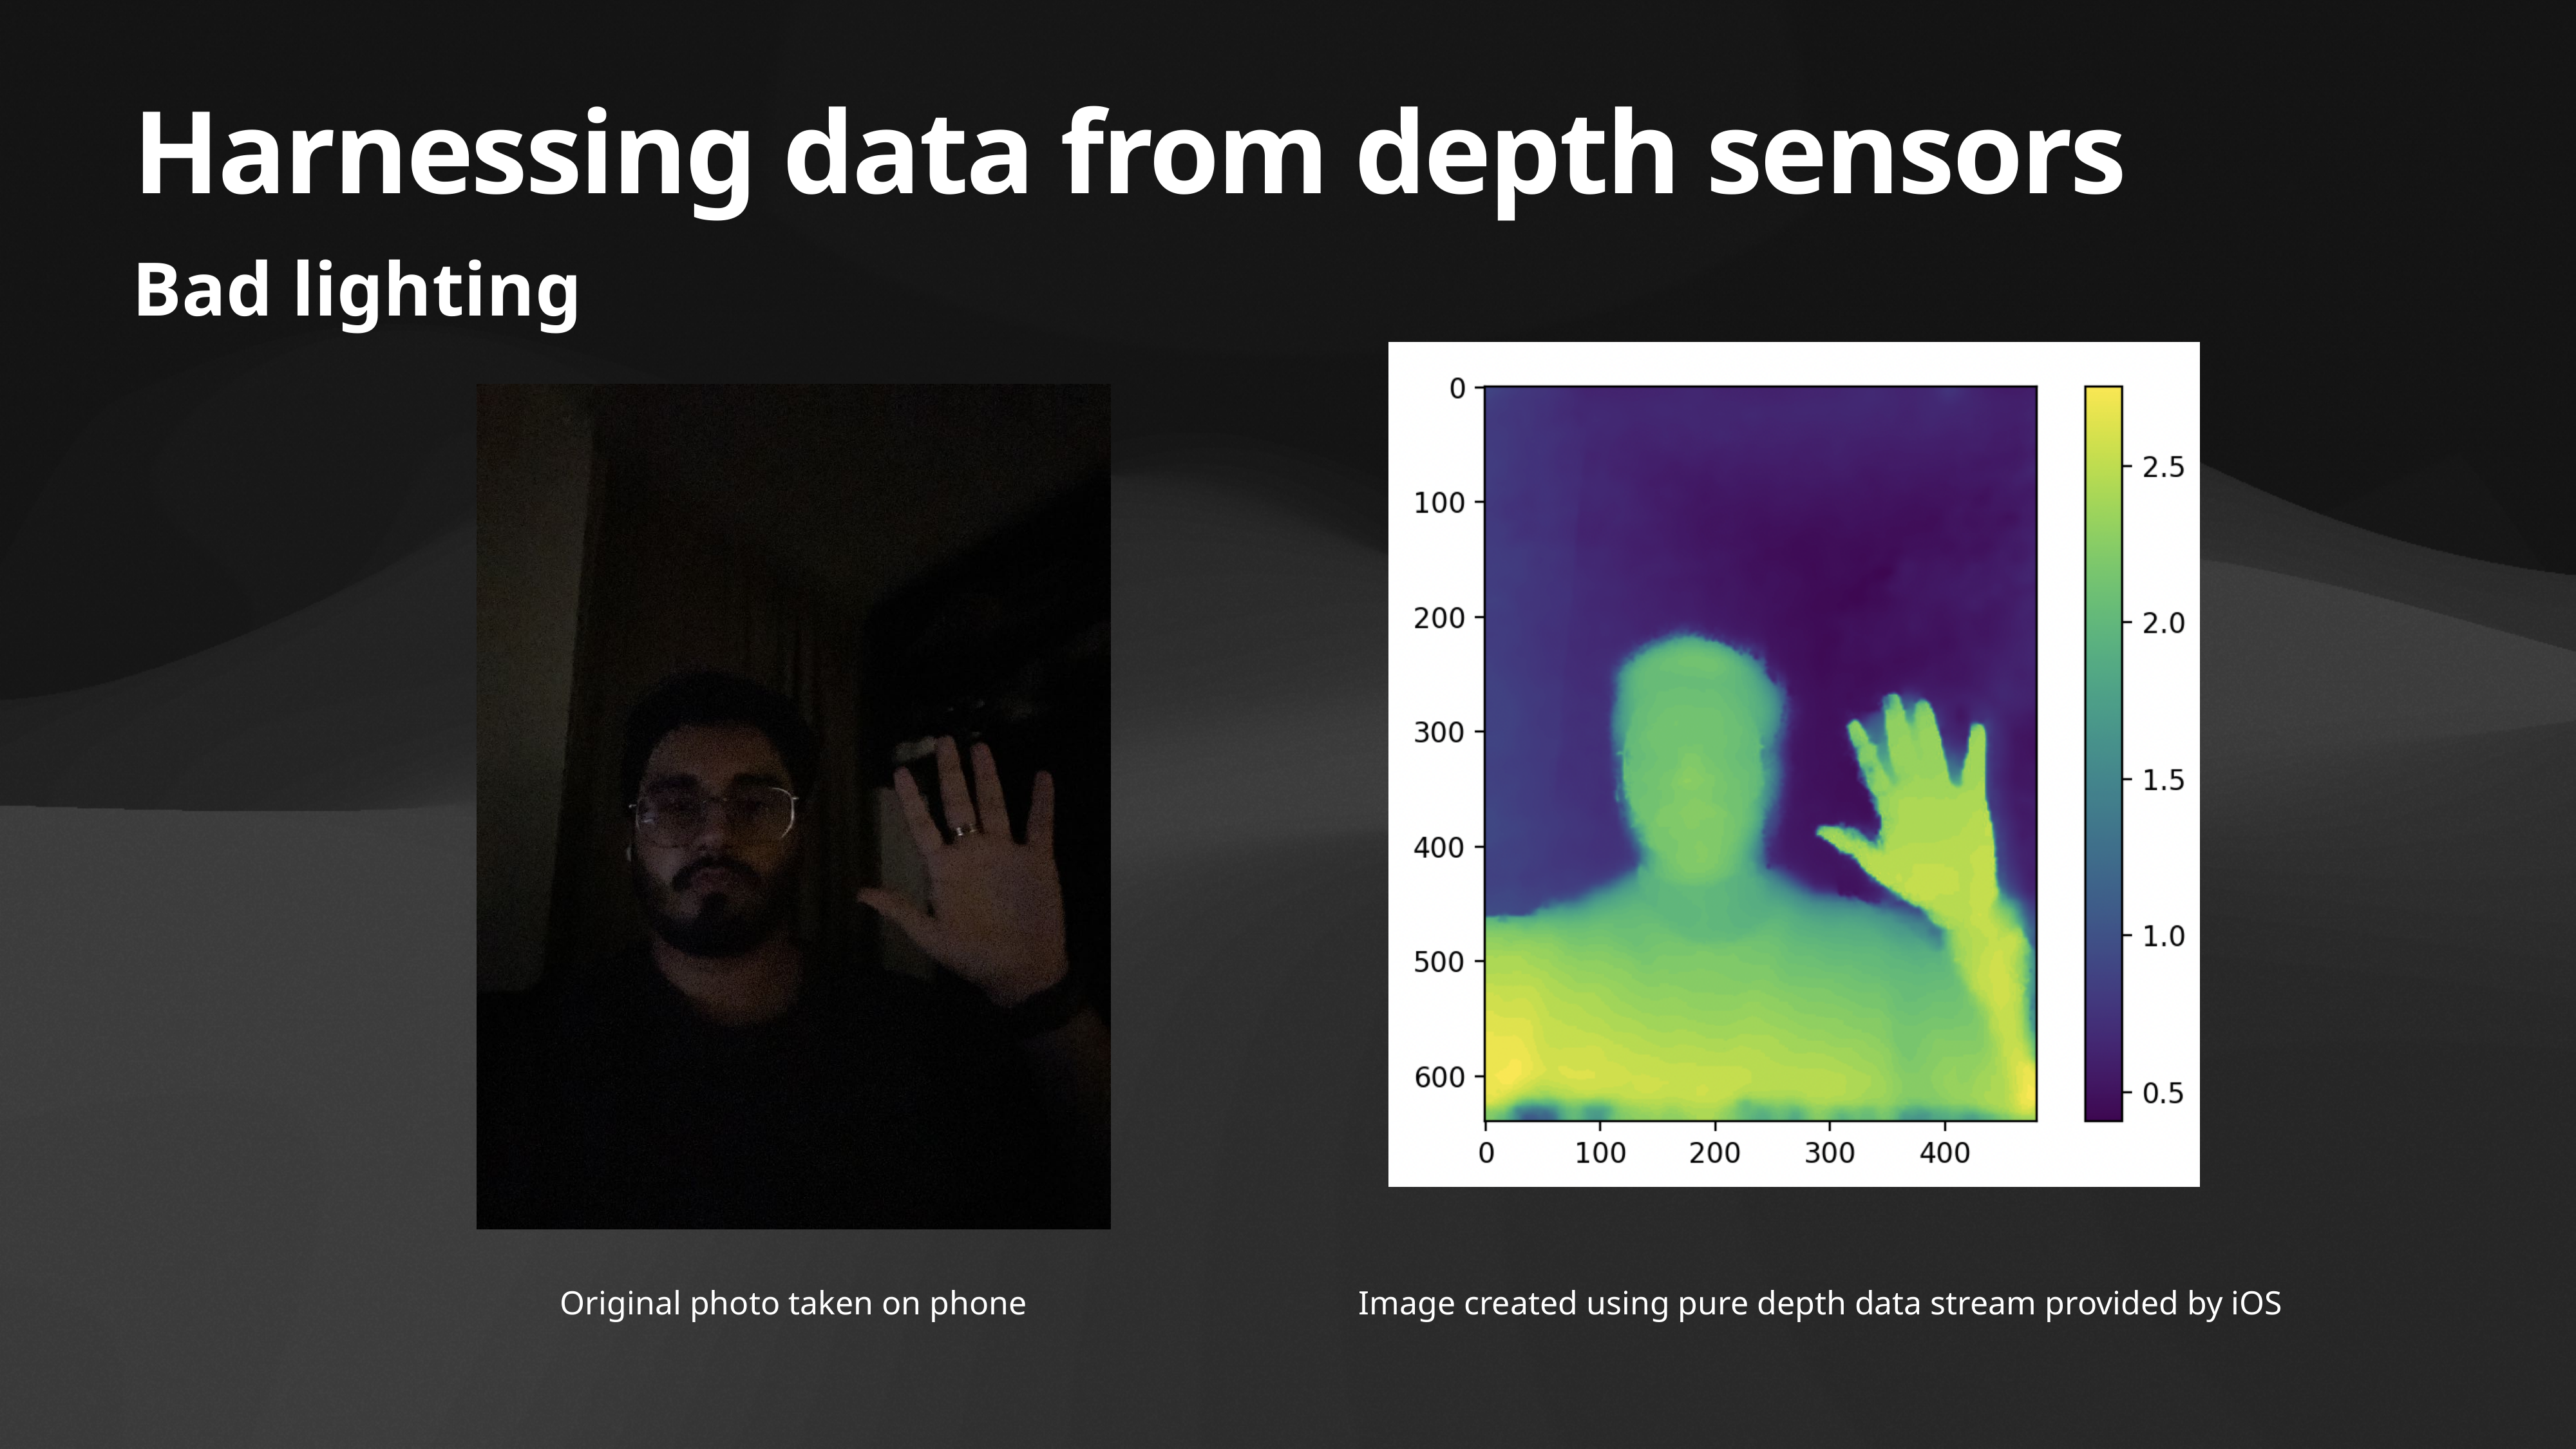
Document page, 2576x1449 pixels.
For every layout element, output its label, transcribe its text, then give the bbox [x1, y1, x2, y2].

text_box Original photo taken on phone [554, 1277, 1033, 1327]
picture [0, 0, 2576, 1449]
title Harnessing data from depth sensors [127, 100, 2449, 236]
list Bad lighting [127, 236, 2449, 337]
text_box Image created using pure depth data stream provided by iOS [1353, 1277, 2289, 1327]
